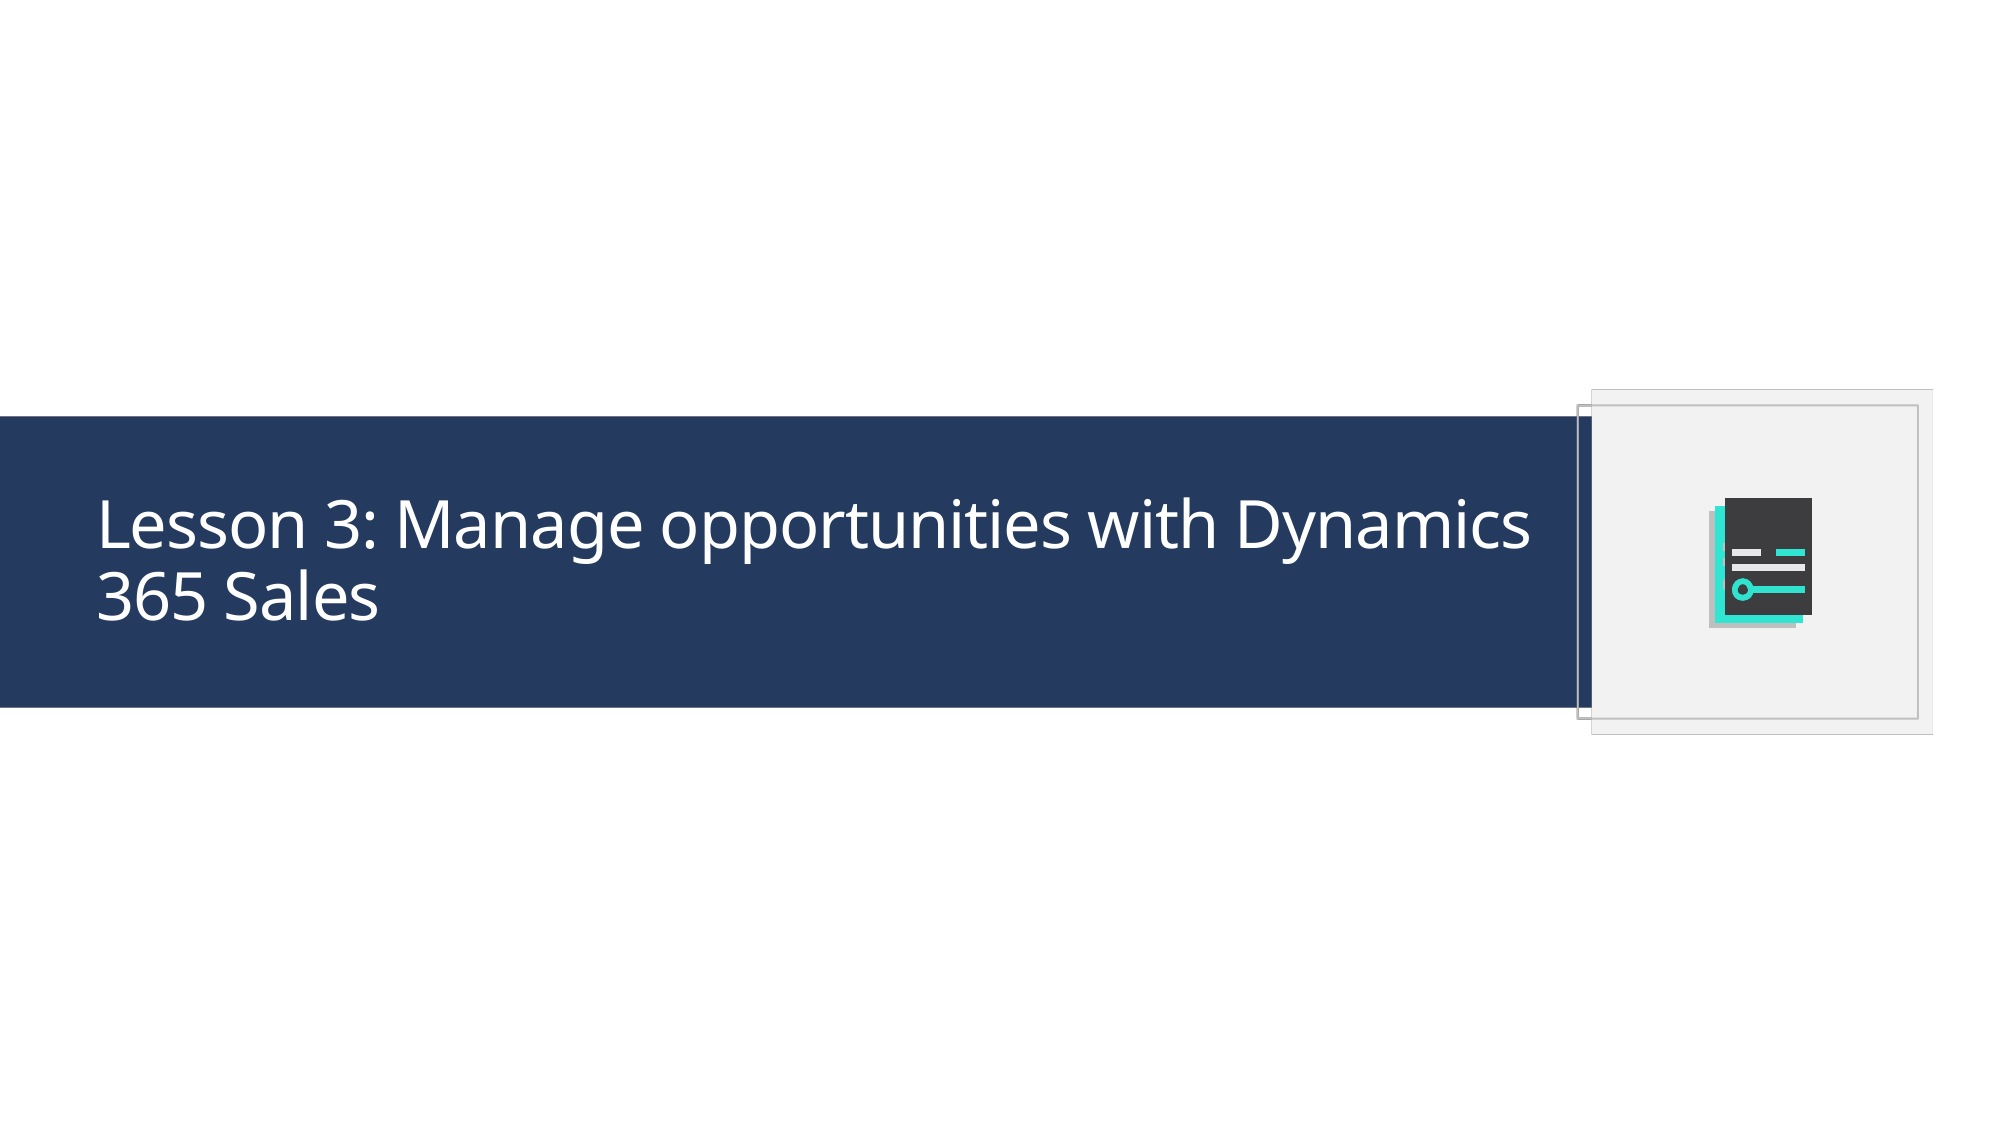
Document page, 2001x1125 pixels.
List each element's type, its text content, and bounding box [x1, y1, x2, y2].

title Lesson 3: Manage opportunities with Dynamics 365 Sales [96, 489, 1555, 636]
picture [0, 0, 2001, 1125]
